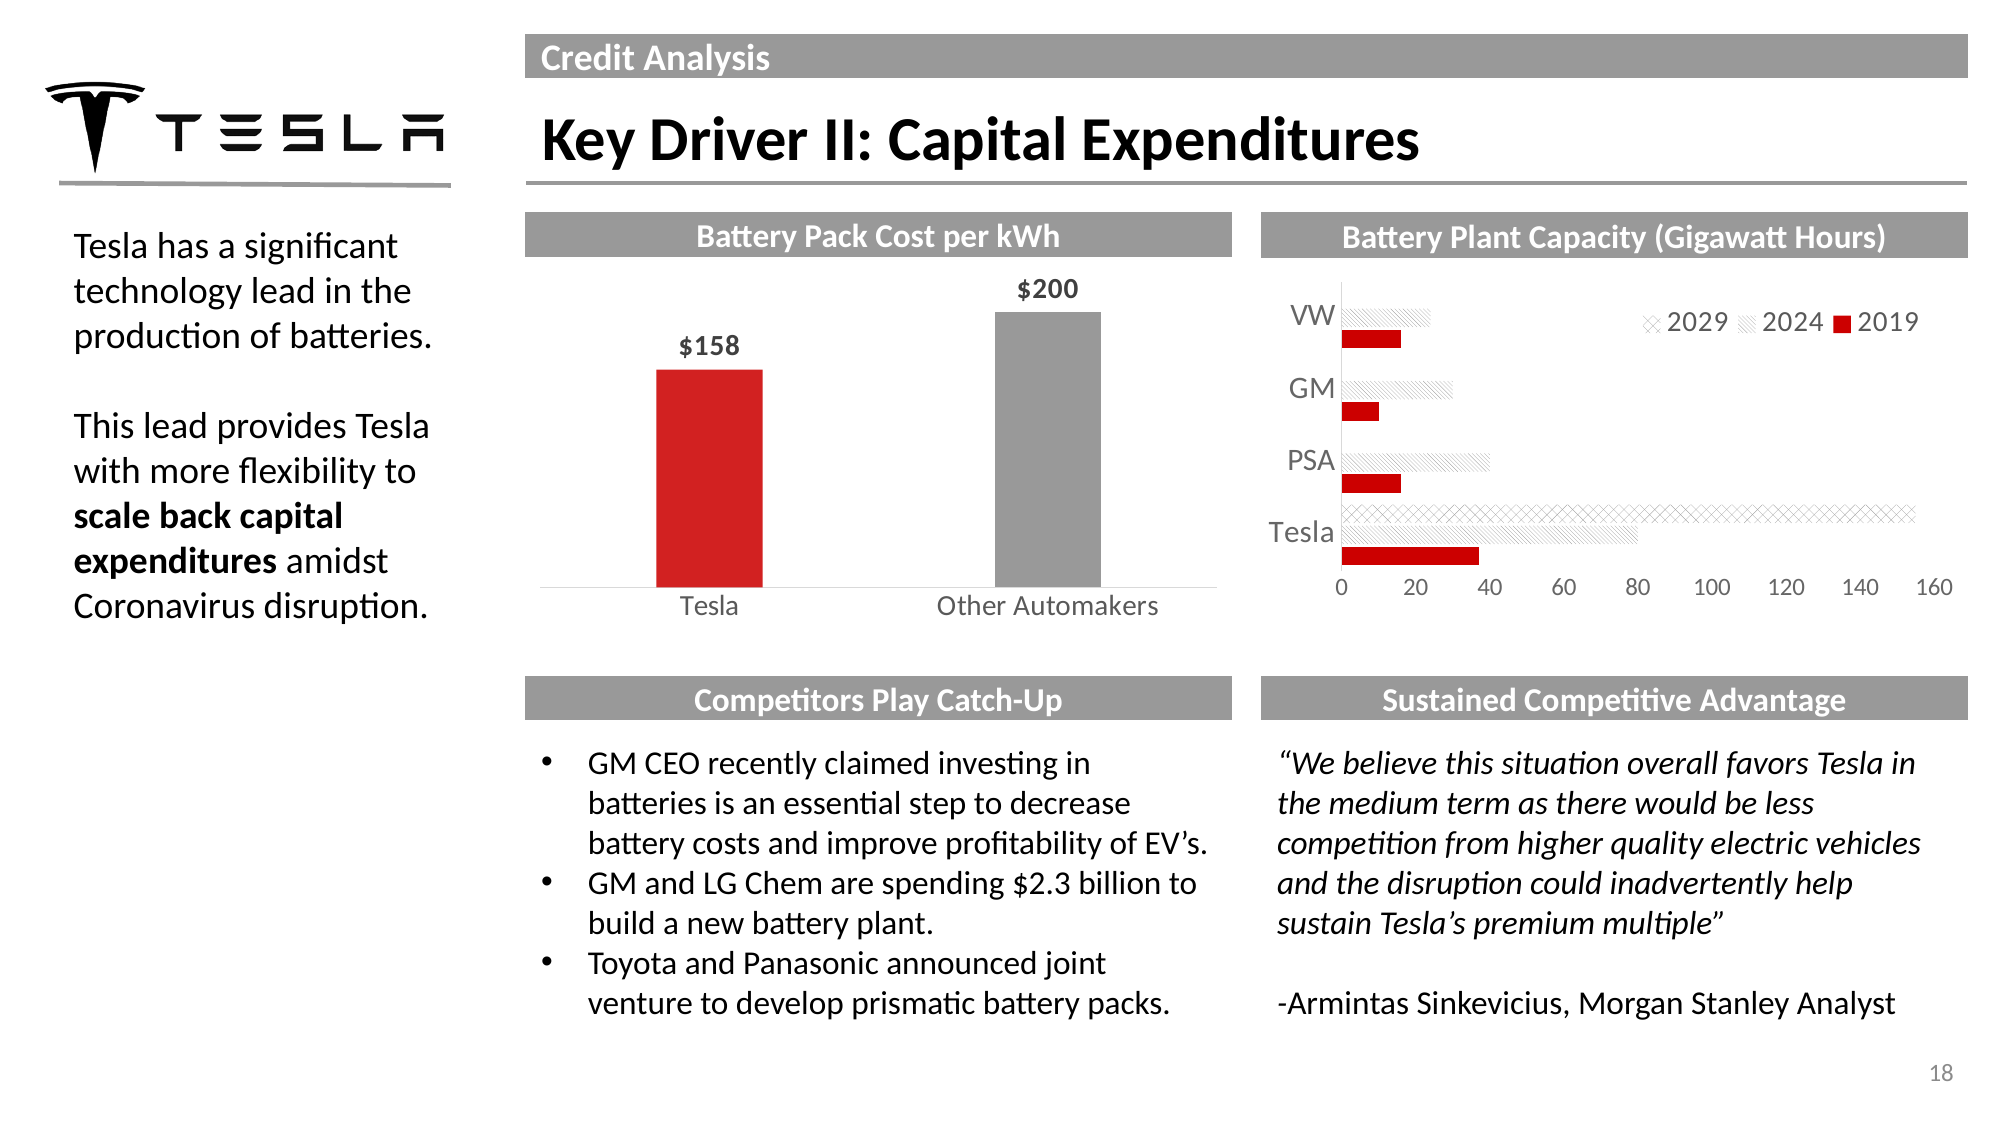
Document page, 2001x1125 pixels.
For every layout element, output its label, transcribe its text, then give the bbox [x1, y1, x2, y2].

text_box Key Driver II: Capital Expenditures [527, 90, 1968, 181]
text_box Credit Analysis [525, 34, 1968, 78]
picture [20, 16, 471, 236]
text_box Competitors Play Catch-Up [525, 676, 1232, 720]
chart [526, 270, 1232, 631]
text_box Sustained Competitive Advantage [1261, 676, 1968, 720]
text_box Battery Pack Cost per kWh [525, 212, 1232, 257]
text_box “We believe this situation overall favors Tesla in the medium term as there would be less competition from higher quality electric vehicles and the disruption could inadvertently help sustain Tesla’s premium multiple” -Armintas Sinkevicius, Morgan Stanley Analyst [1262, 734, 1968, 1029]
chart [1262, 255, 1968, 631]
slide_number 18 [1519, 1041, 1969, 1102]
text_box GM CEO recently claimed investing in batteries is an essential step to decrease battery costs and improve profitability of EV’s. GM and LG Chem are spending $2.3 billion to build a new battery plant. Toyota and Panasonic announced joint venture to develop prismatic battery packs. [525, 733, 1232, 1095]
text_box Battery Plant Capacity (Gigawatt Hours) [1261, 212, 1968, 258]
text_box Tesla has a significant technology lead in the production of batteries. This lead provides Tesla with more flexibility to scale back capital expenditures amidst Coronavirus disruption. [58, 236, 452, 1078]
